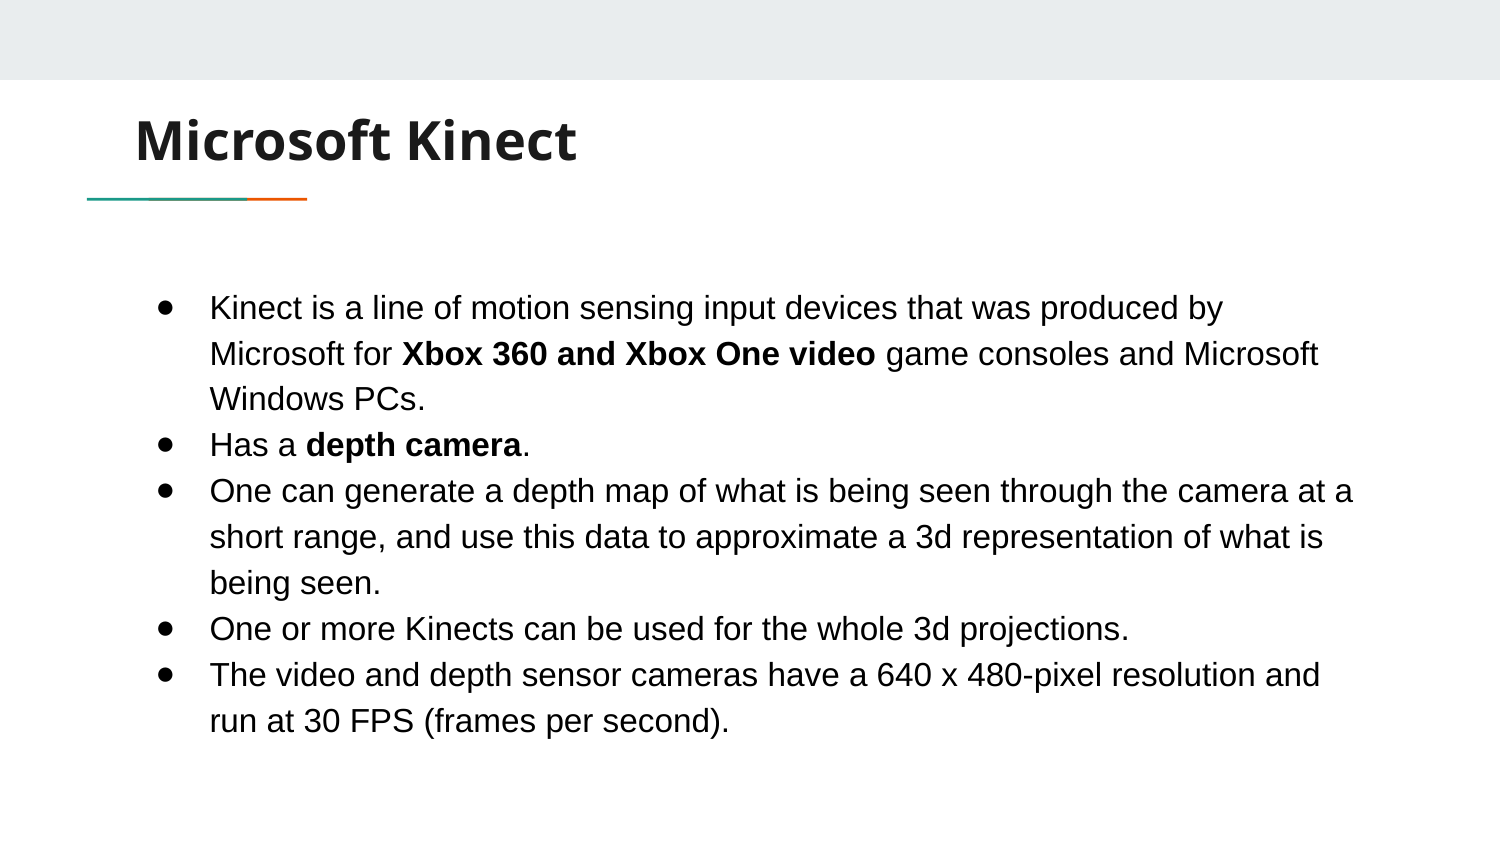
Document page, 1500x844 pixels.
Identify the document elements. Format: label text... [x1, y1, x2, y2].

list Kinect is a line of motion sensing input devices that was produced by Microsoft for Xbox 360 and Xbox One video game consoles and Microsoft Windows PCs. Has a depth camera. One can generate a depth map of what is being seen through the camera at a short range, and use this data to approximate a 3d representation of what is being seen. One or more Kinects can be used for the whole 3d projections. The video and depth sensor cameras have a 640 x 480-pixel resolution and run at 30 FPS (frames per second). [119, 264, 1381, 776]
title Microsoft Kinect [119, 91, 1381, 180]
